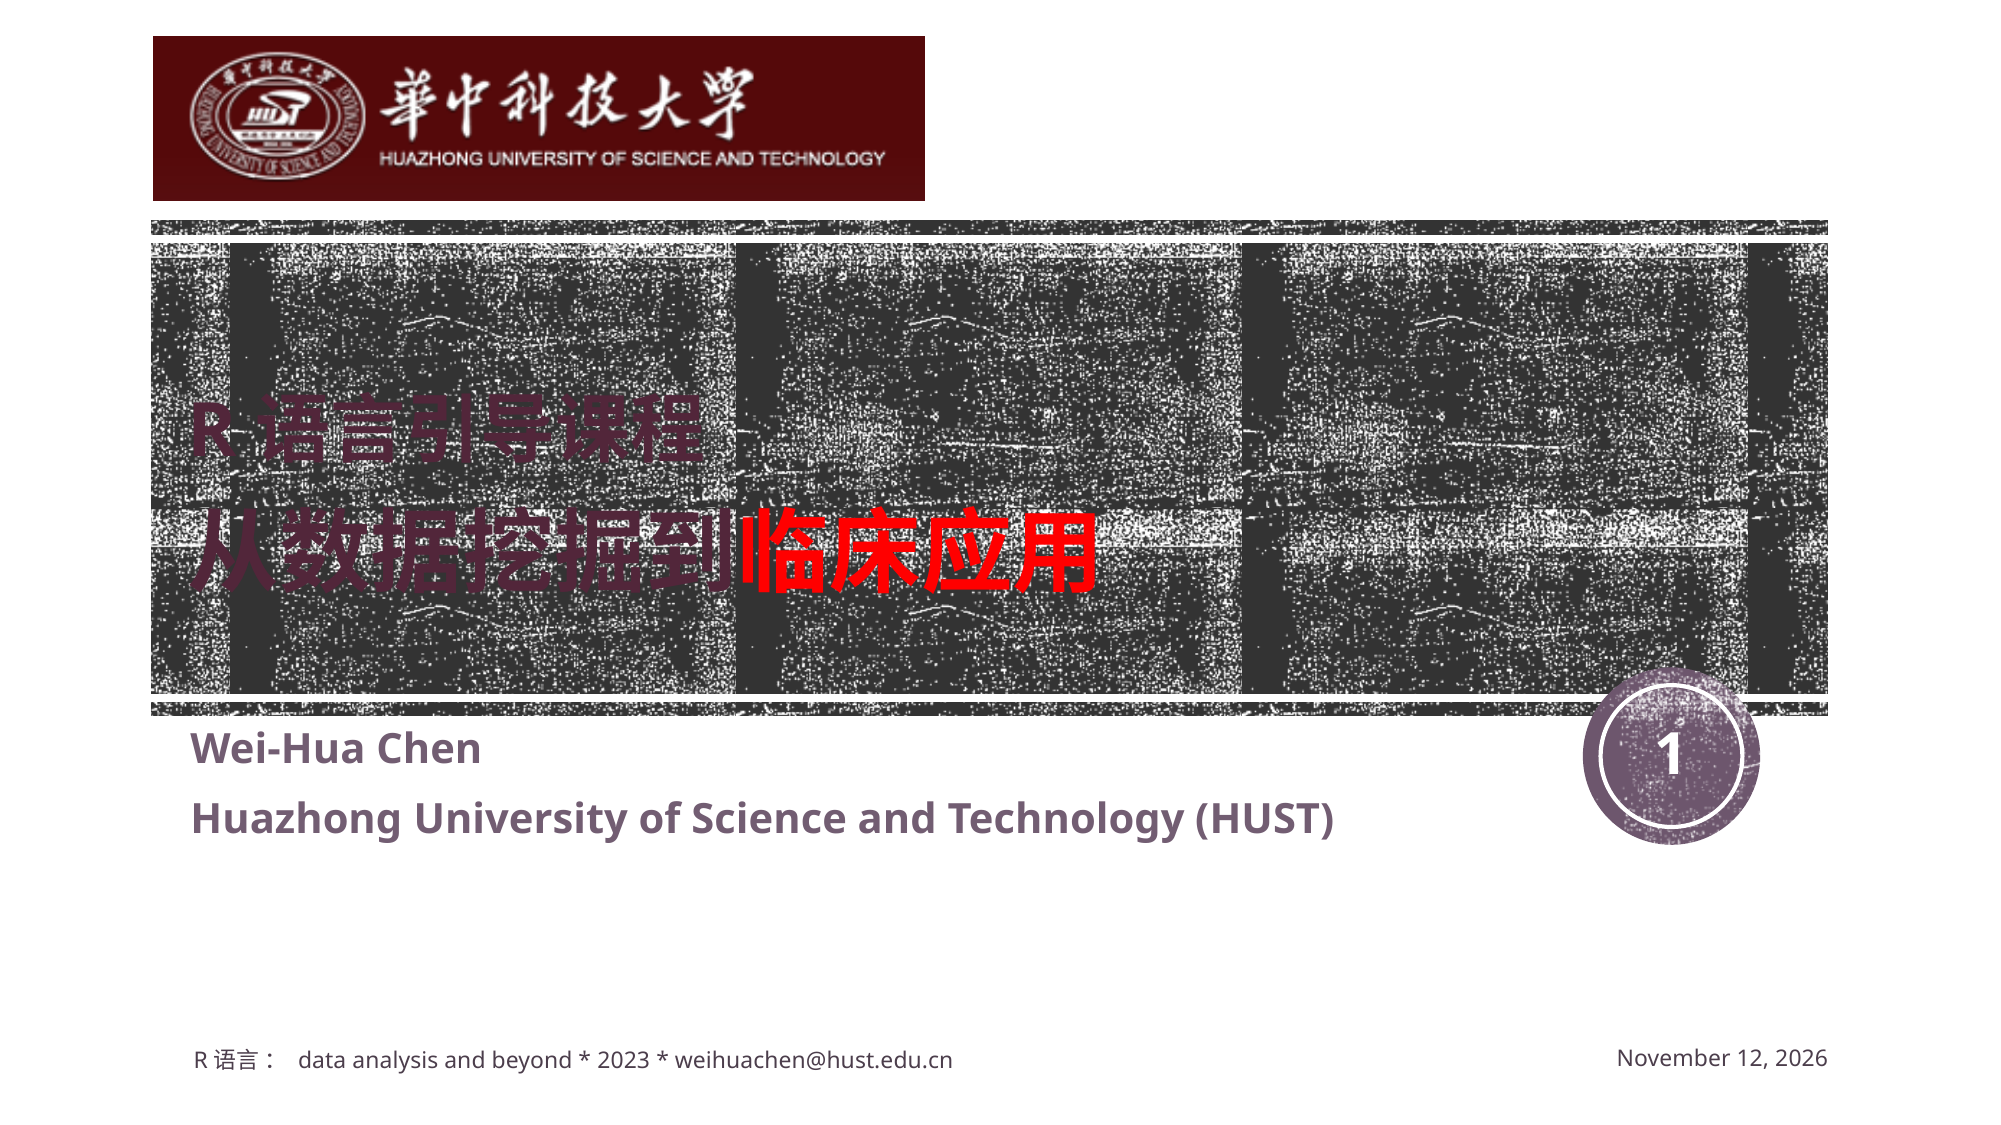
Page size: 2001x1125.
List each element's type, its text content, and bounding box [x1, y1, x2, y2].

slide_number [1306, 1028, 1844, 1089]
footer R语言 ： data analysis and beyond * 2023 * weihuachen@hust.edu.cn [178, 1028, 1217, 1089]
picture [153, 36, 925, 201]
title R语言引导课程 从数据挖掘到临床应用 [172, 234, 1800, 733]
subtitle Wei-Hua Chen Huazhong University of Science and Technology (HUST) [175, 720, 1470, 896]
slide_number 1 [1573, 703, 1770, 809]
